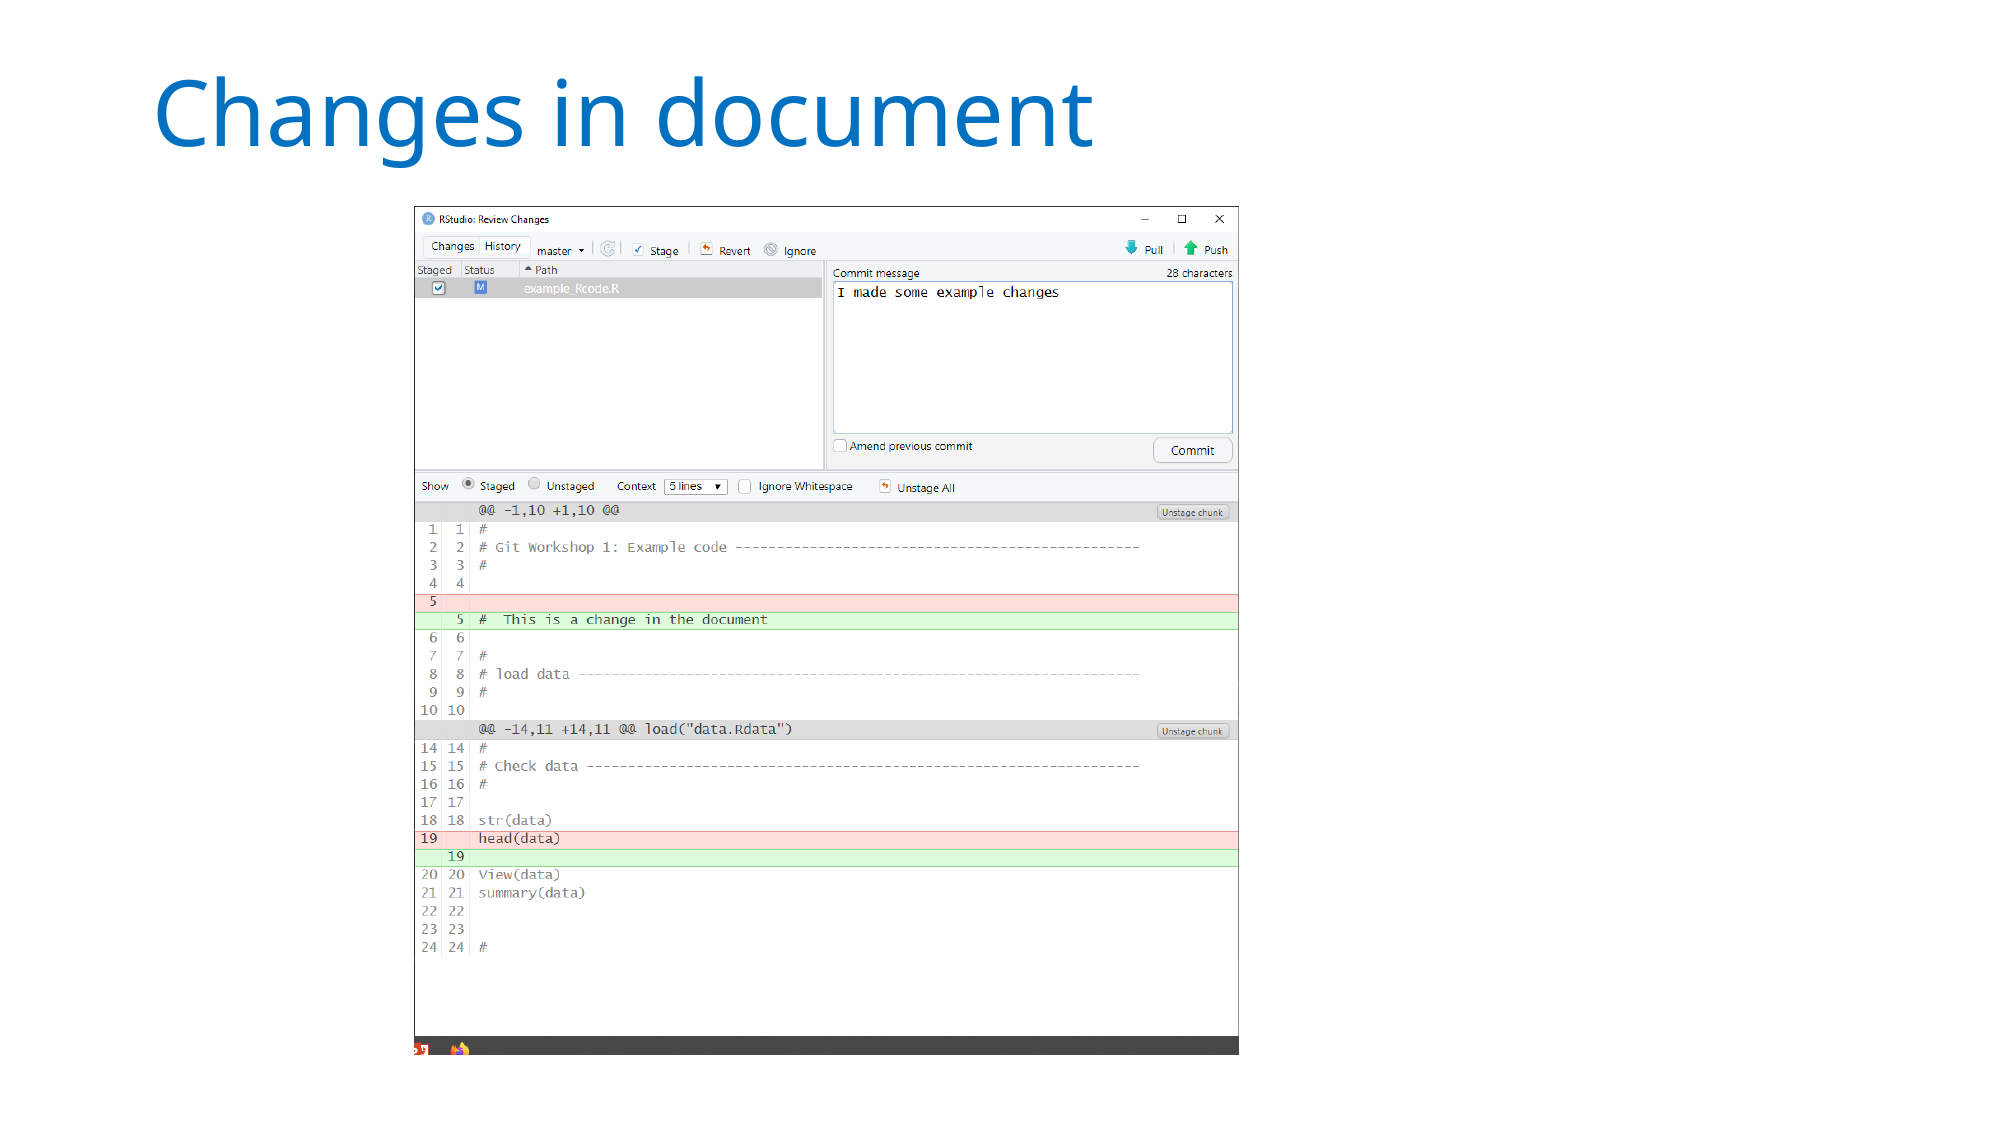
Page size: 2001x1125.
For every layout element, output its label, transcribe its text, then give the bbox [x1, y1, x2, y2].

text_box Changes in document [137, 59, 1863, 278]
picture [414, 206, 1239, 1055]
